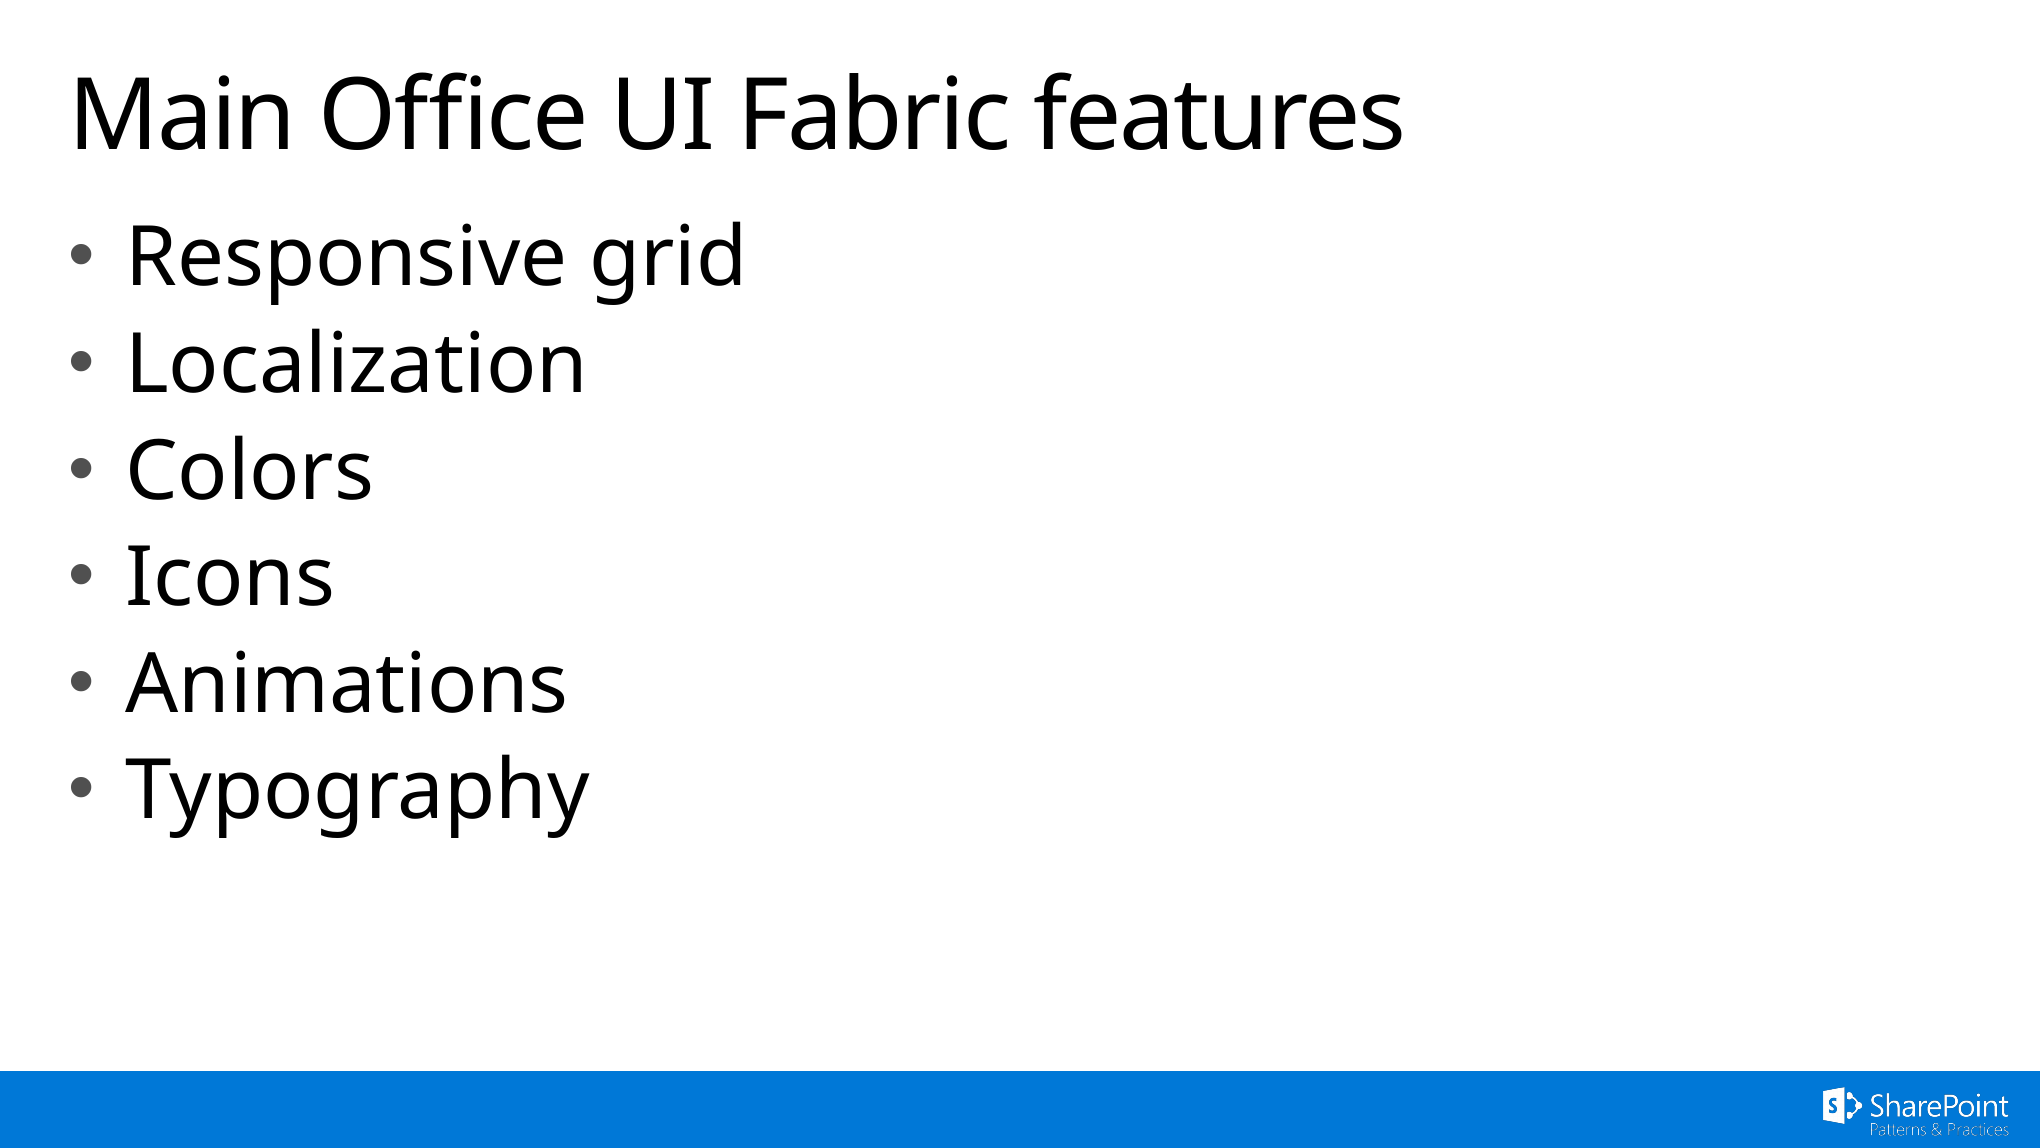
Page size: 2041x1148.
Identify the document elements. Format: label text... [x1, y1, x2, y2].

picture [1807, 1071, 2024, 1148]
list Responsive grid Localization Colors Icons Animations Typography [45, 199, 1996, 876]
title Main Office UI Fabric features [45, 48, 1996, 199]
